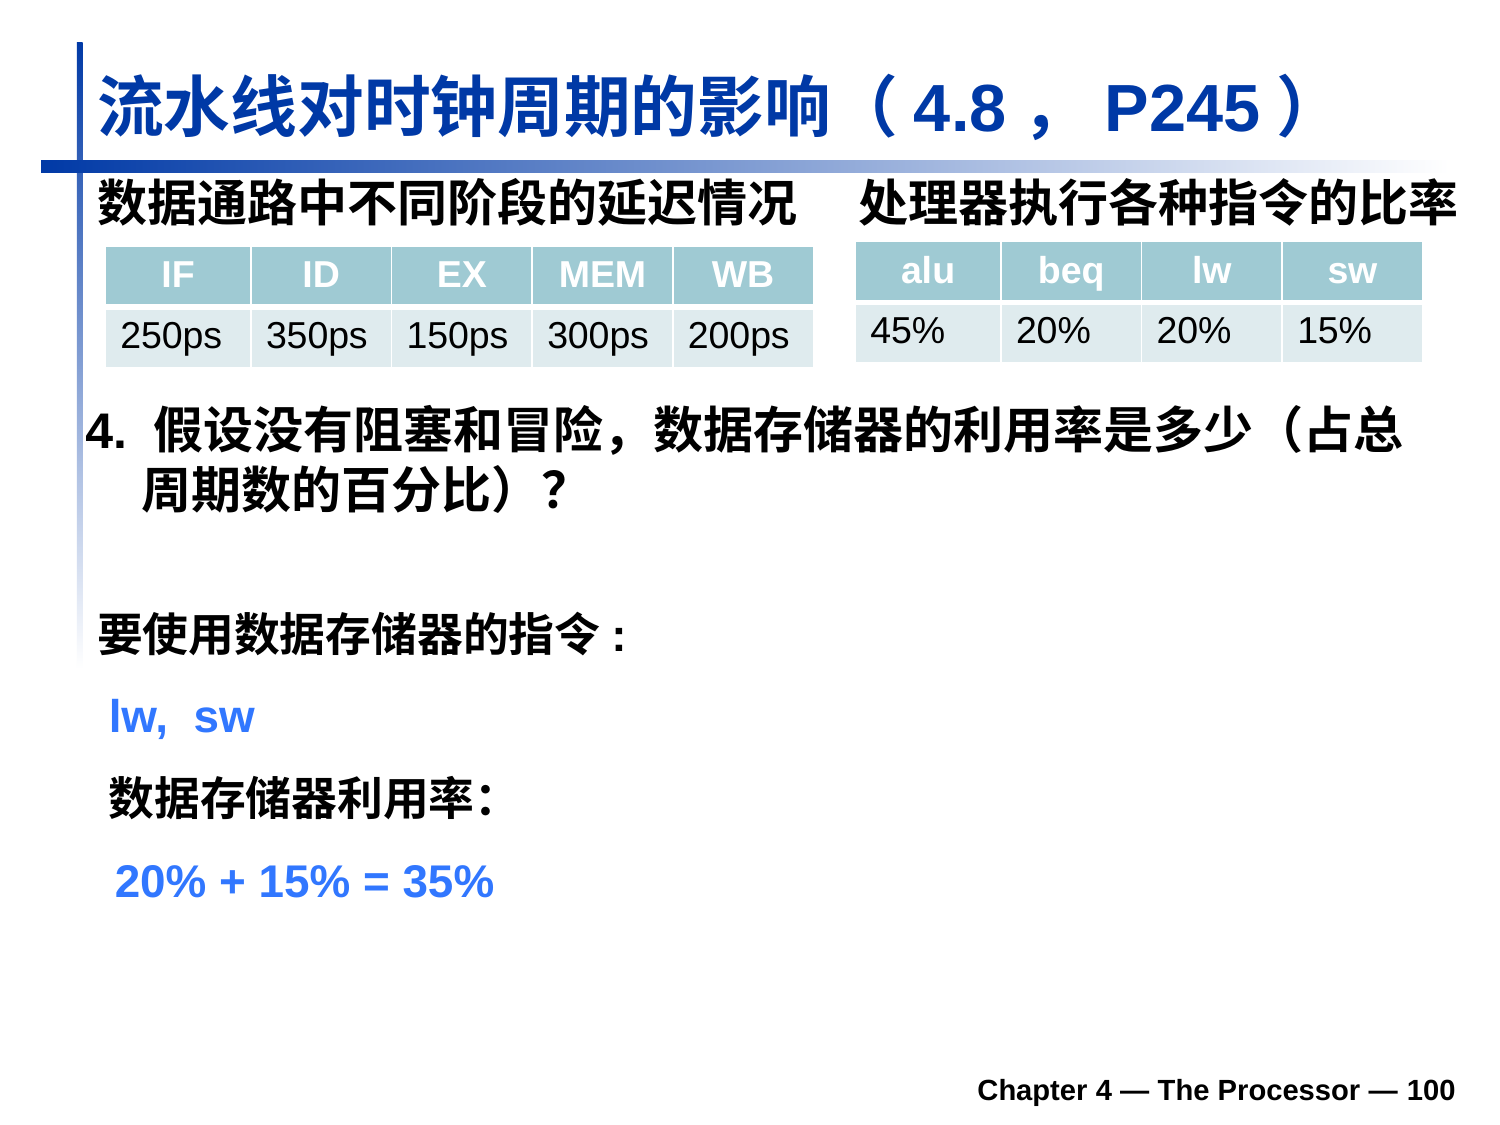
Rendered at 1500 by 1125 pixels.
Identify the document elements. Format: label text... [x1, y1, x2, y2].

table_cell 350ps [252, 310, 391, 367]
table_cell 200ps [674, 310, 813, 367]
table_header MEM [533, 247, 672, 304]
title 流水线对时钟周期的影响（4.8，P245） [82, 56, 1437, 153]
table_header IF [106, 247, 250, 304]
table_cell 300ps [533, 310, 672, 367]
table_header WB [674, 247, 813, 304]
table_header alu [856, 242, 1000, 300]
table_cell 20% [1002, 305, 1141, 362]
table_cell 150ps [392, 310, 531, 367]
text_box 4. 假设没有阻塞和冒险，数据存储器的利用率是多少（占总周期数的百分比）？ [70, 390, 1459, 539]
text_box 要使用数据存储器的指令: [82, 597, 1471, 680]
list 数据通路中不同阶段的延迟情况 [82, 164, 843, 258]
text_box lw, sw [93, 679, 1483, 761]
text_box 20% + 15% = 35% [99, 843, 1489, 926]
table_cell 20% [1142, 305, 1281, 362]
table_header beq [1002, 242, 1141, 300]
table_cell 15% [1283, 305, 1422, 362]
table_cell 250ps [106, 310, 250, 367]
table_header ID [252, 247, 391, 304]
table_header EX [392, 247, 531, 304]
text_box 处理器执行各种指令的比率 [843, 163, 1500, 258]
text_box 数据存储器利用率： [93, 761, 1483, 844]
table_cell 45% [856, 305, 1000, 362]
footer Chapter 4 — The Processor — 100 [277, 1054, 1471, 1114]
table_header lw [1142, 242, 1281, 300]
table_header sw [1283, 242, 1422, 300]
